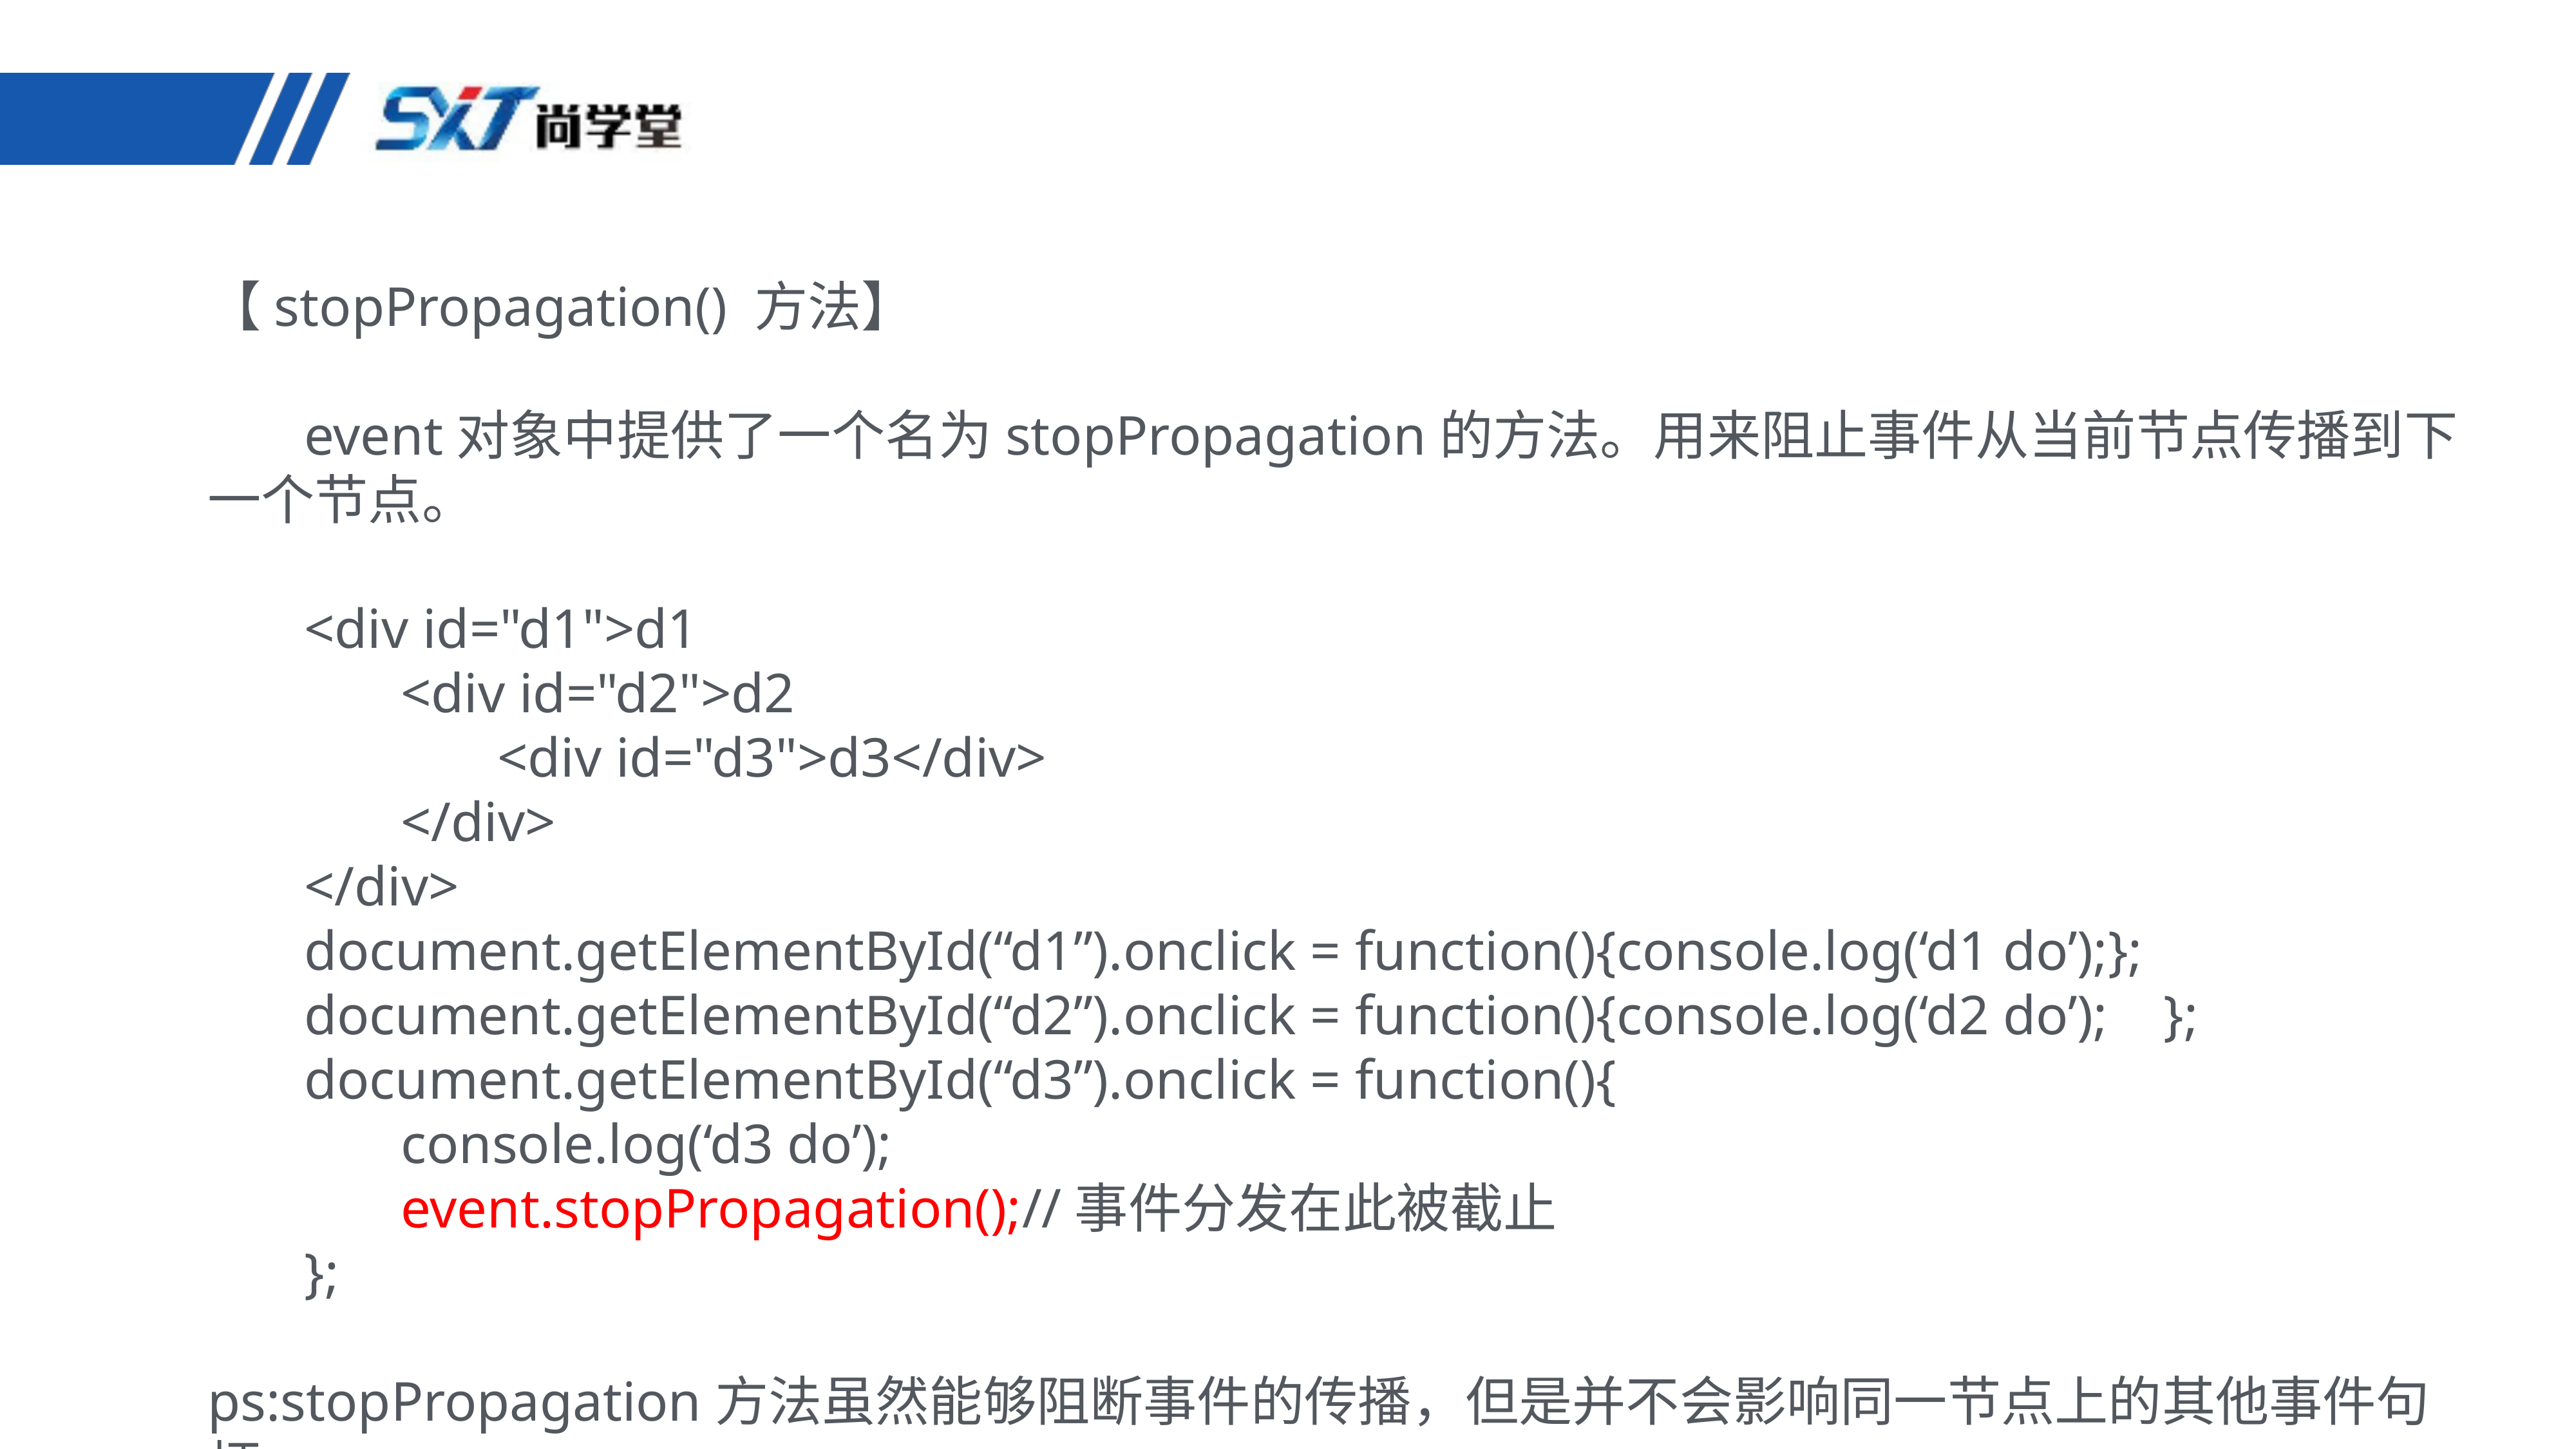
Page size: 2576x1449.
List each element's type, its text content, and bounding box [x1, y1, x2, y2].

text_box 【stopPropagation() 方法】 event对象中提供了一个名为stopPropagation的方法。用来阻止事件从当前节点传播到下一个节点。 <div id="d1">d1 <div id="d2">d2 <div id="d3">d3</div> </div> </div> document.getElementById(“d1”).onclick = function(){console.log(‘d1 do’);}; document.getElementById(“d2”).onclick = function(){console.log(‘d2 do’); }; document.getElementById(“d3”).onclick = function(){ console.log(‘d3 do’); event.stopPropagation();//事件分发在此被截止 }; ps:stopPropagation方法虽然能够阻断事件的传播，但是并不会影响同一节点上的其他事件句柄。 [198, 268, 2521, 1449]
picture [0, 73, 350, 165]
picture [359, 17, 699, 242]
